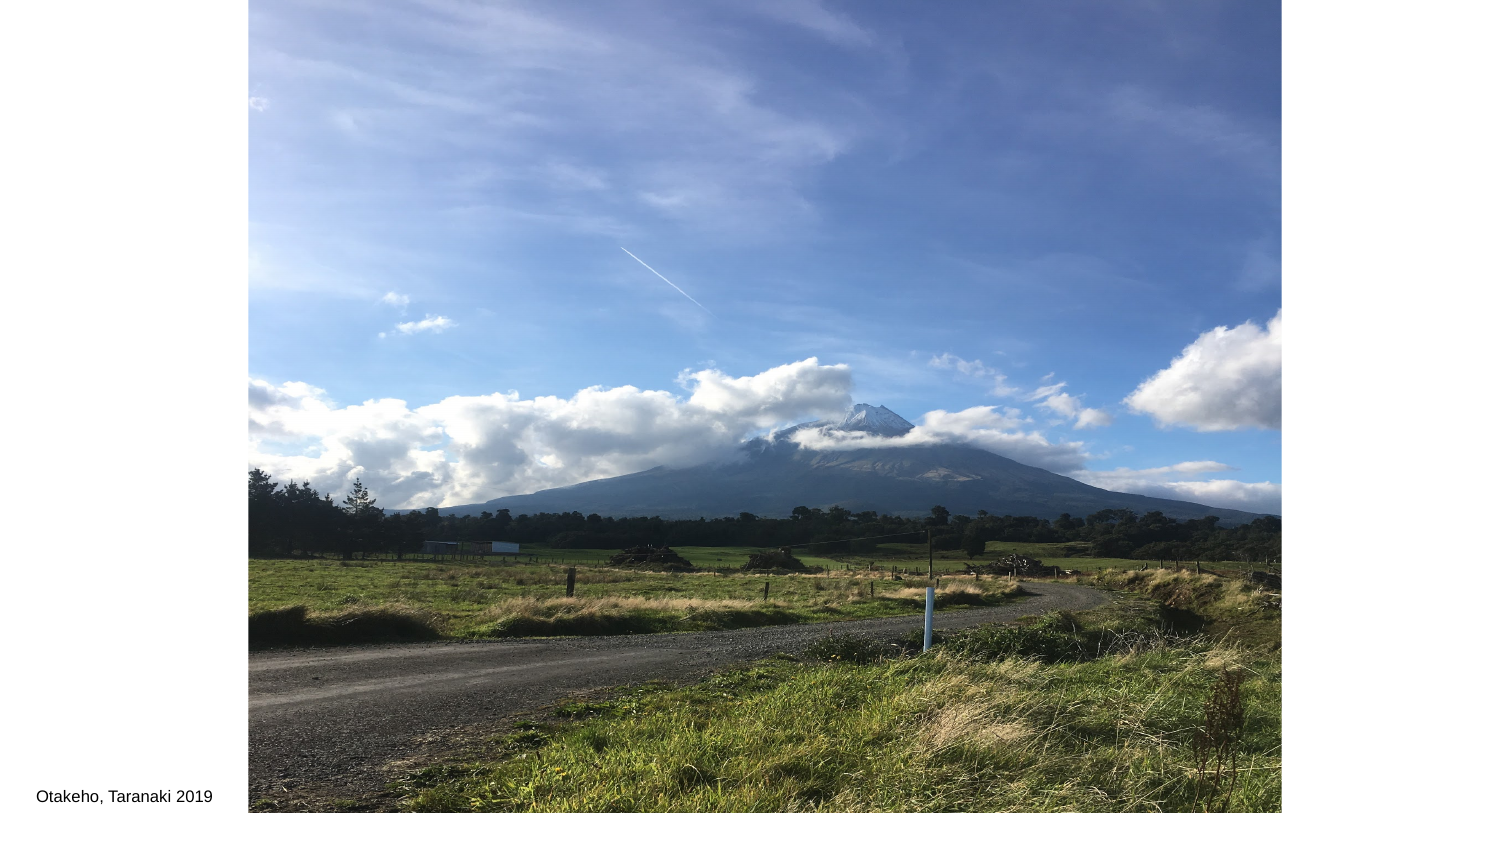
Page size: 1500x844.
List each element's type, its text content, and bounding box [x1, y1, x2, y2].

text_box Otakeho, Taranaki 2019 [21, 771, 249, 844]
picture [248, 0, 1282, 813]
